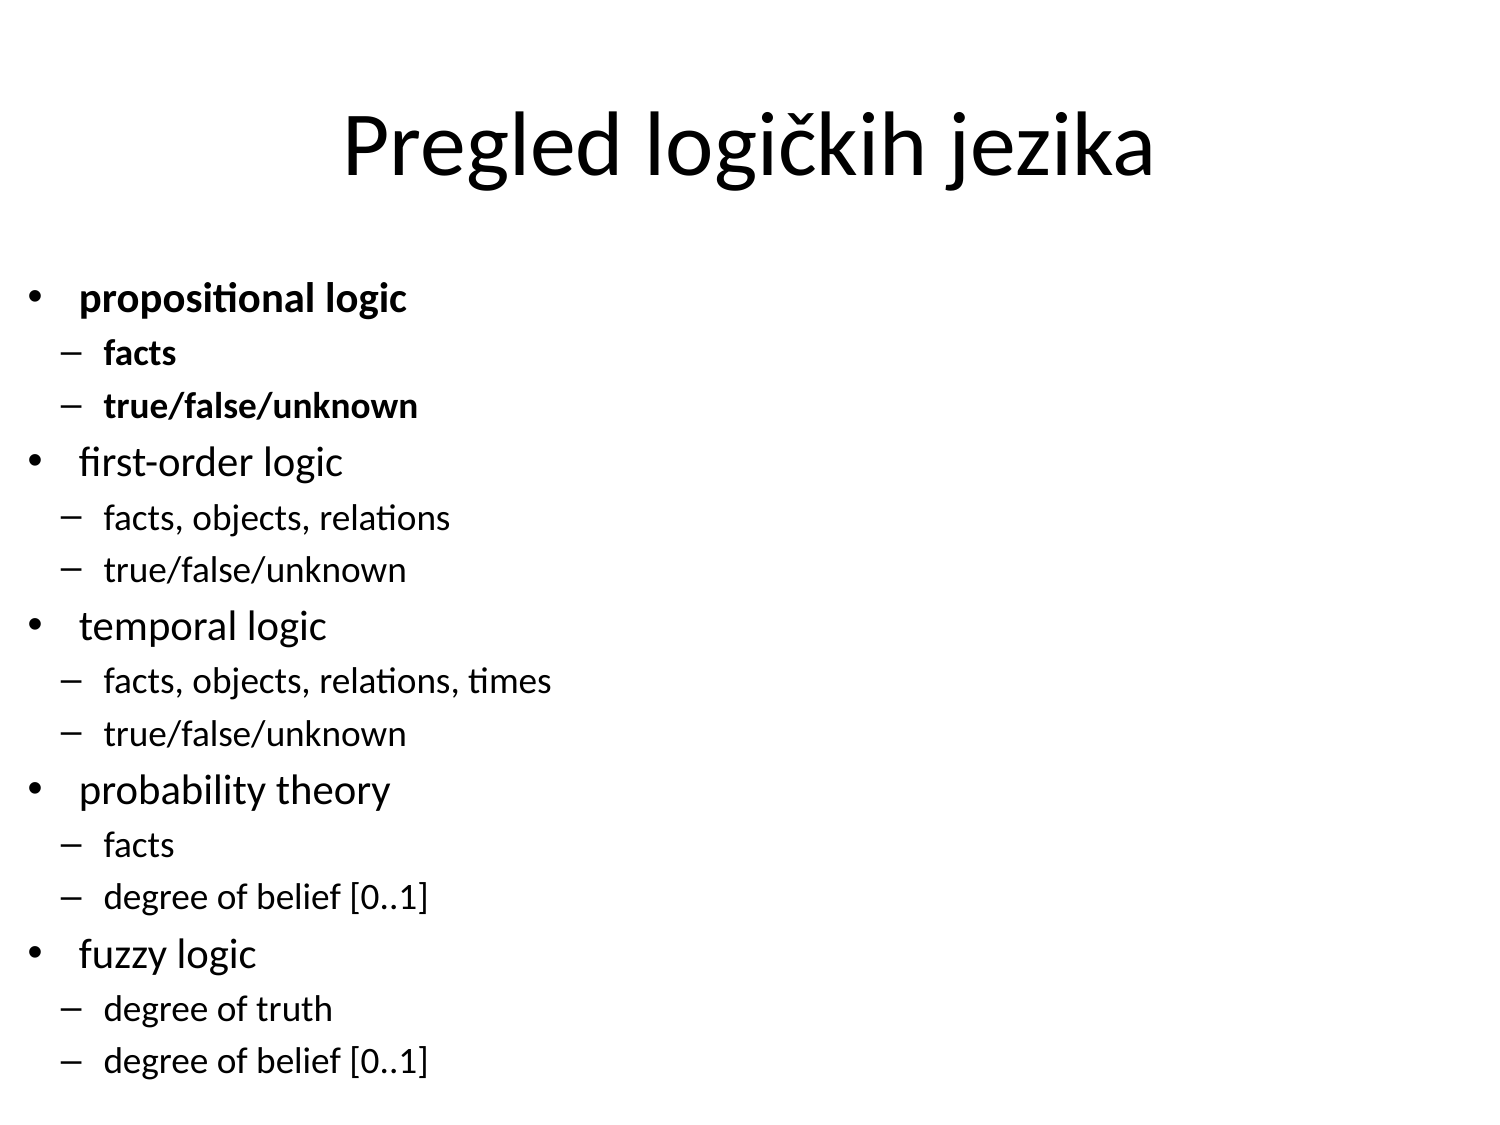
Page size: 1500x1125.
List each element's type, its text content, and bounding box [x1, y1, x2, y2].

title Pregled logičkih jezika [75, 45, 1425, 233]
list propositional logic facts true/false/unknown first-order logic facts, objects, relations true/false/unknown temporal logic facts, objects, relations, times true/false/unknown probability theory facts degree of belief [0..1] fuzzy logic degree of truth degree of belief [0..1] [12, 262, 1500, 1100]
